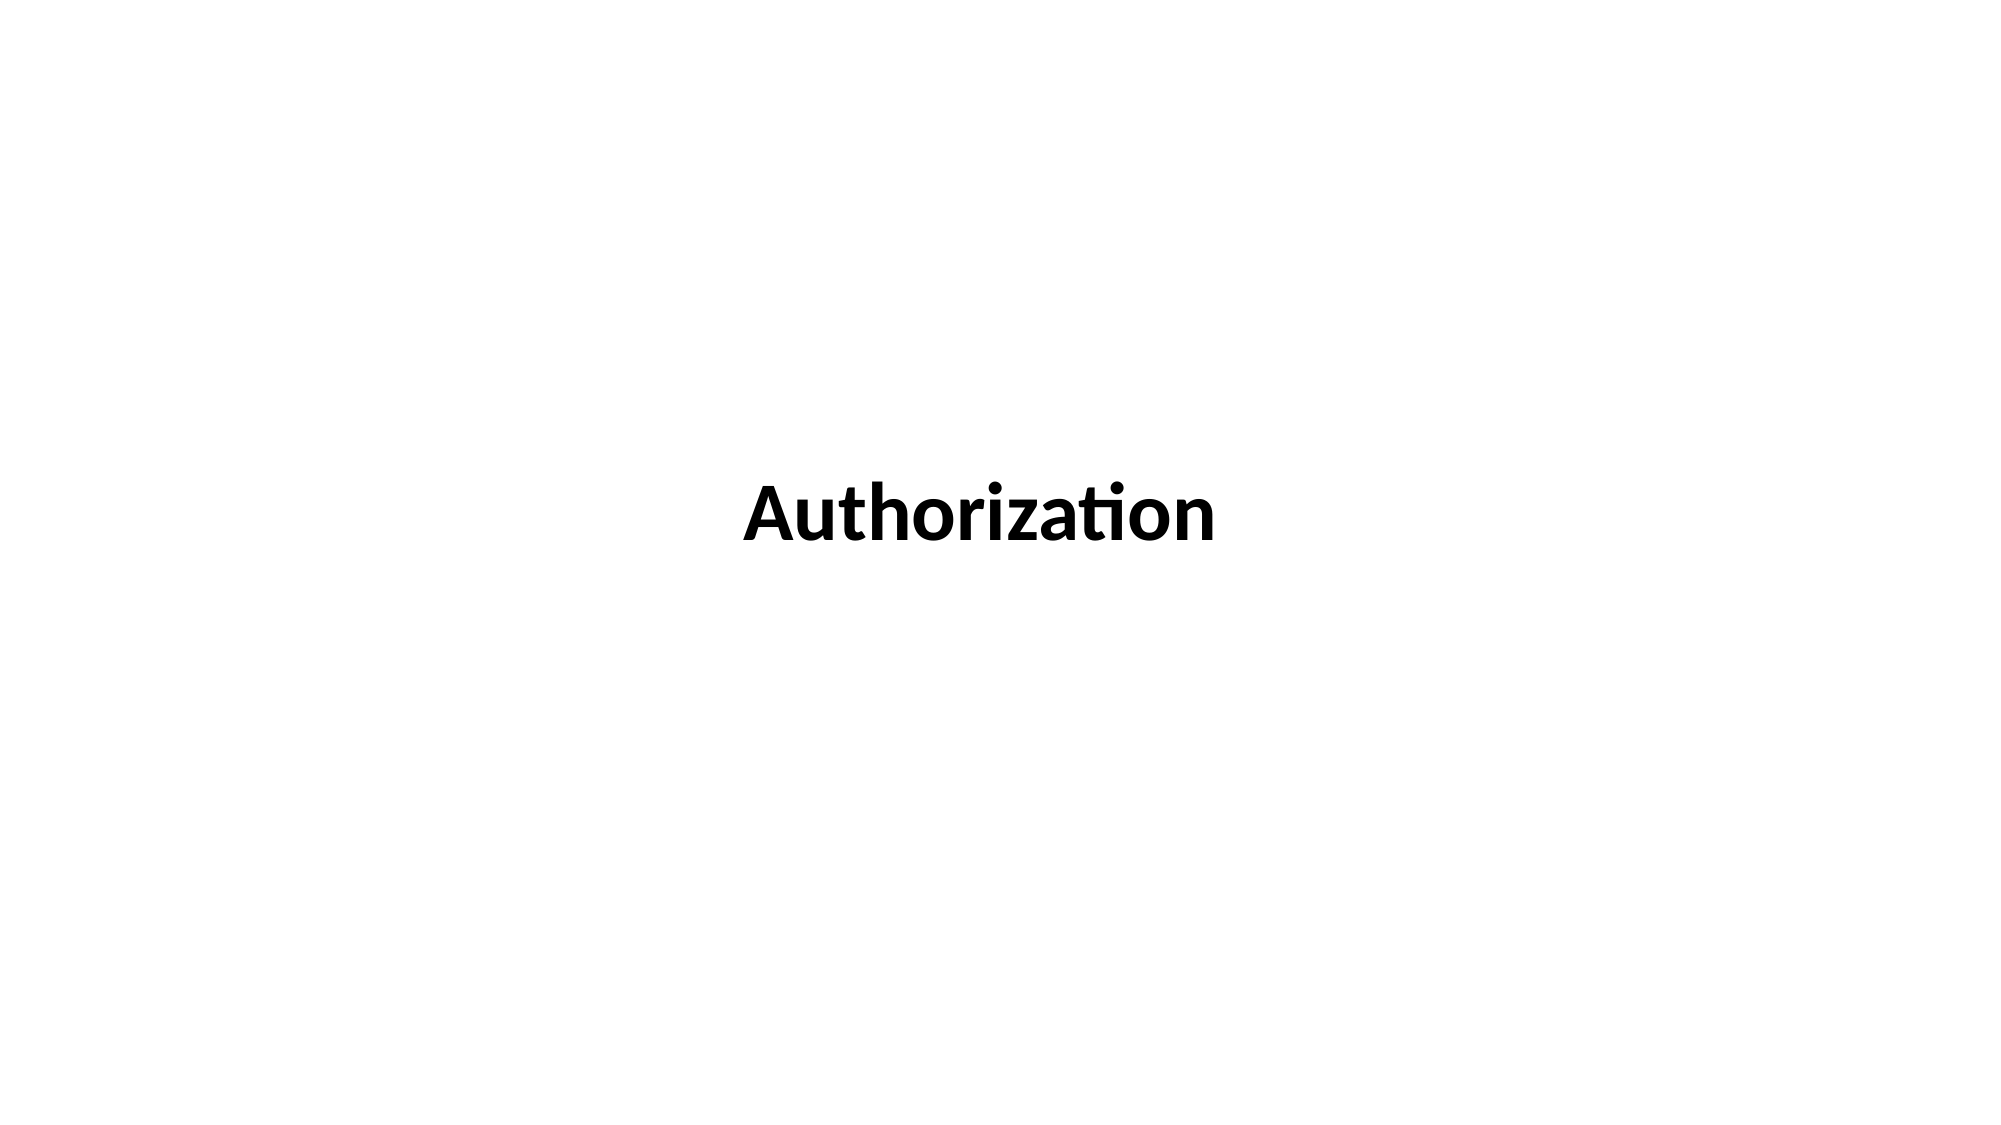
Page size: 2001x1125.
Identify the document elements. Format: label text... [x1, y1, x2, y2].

text_box Authorization [728, 450, 1233, 565]
